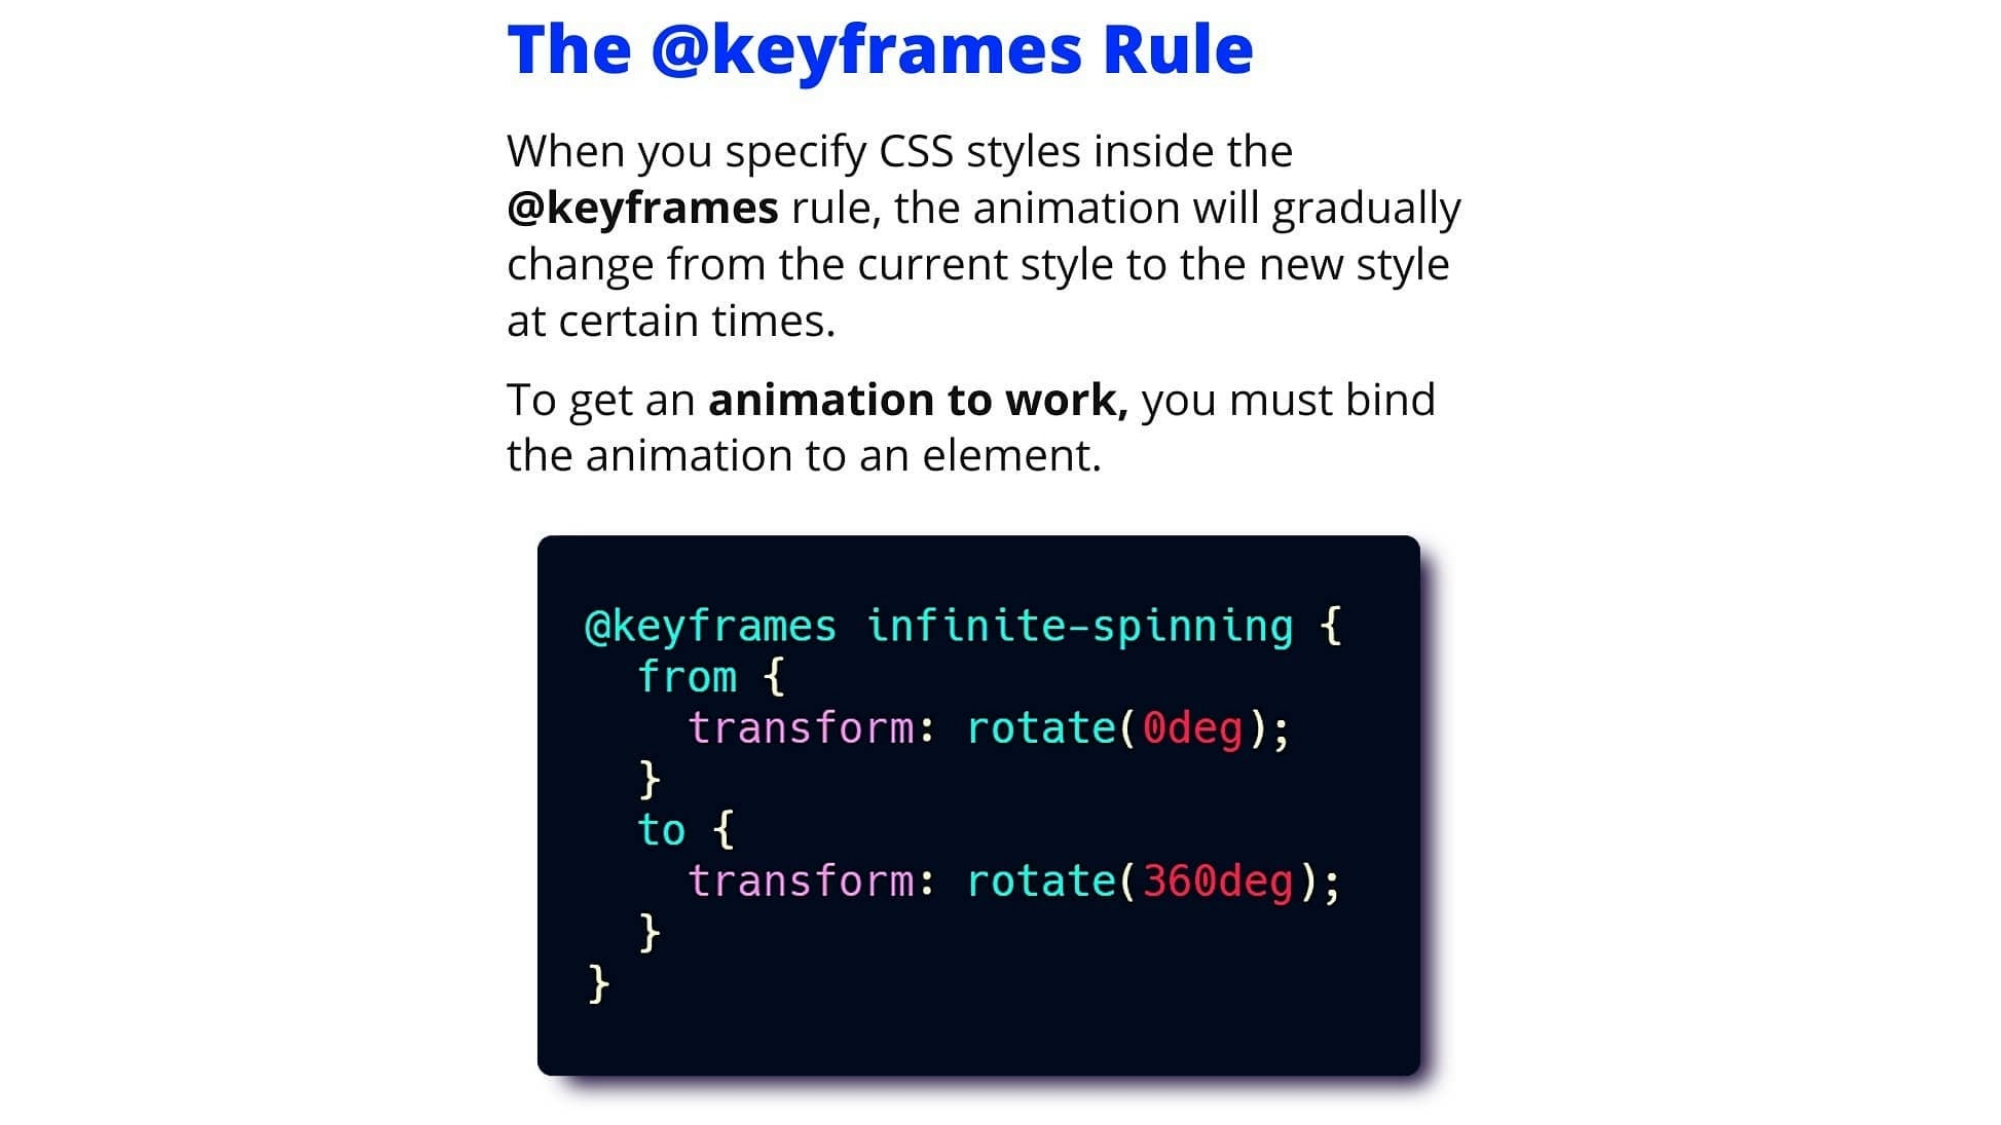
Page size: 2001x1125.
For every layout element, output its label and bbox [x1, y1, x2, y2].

picture [445, 0, 1555, 1125]
